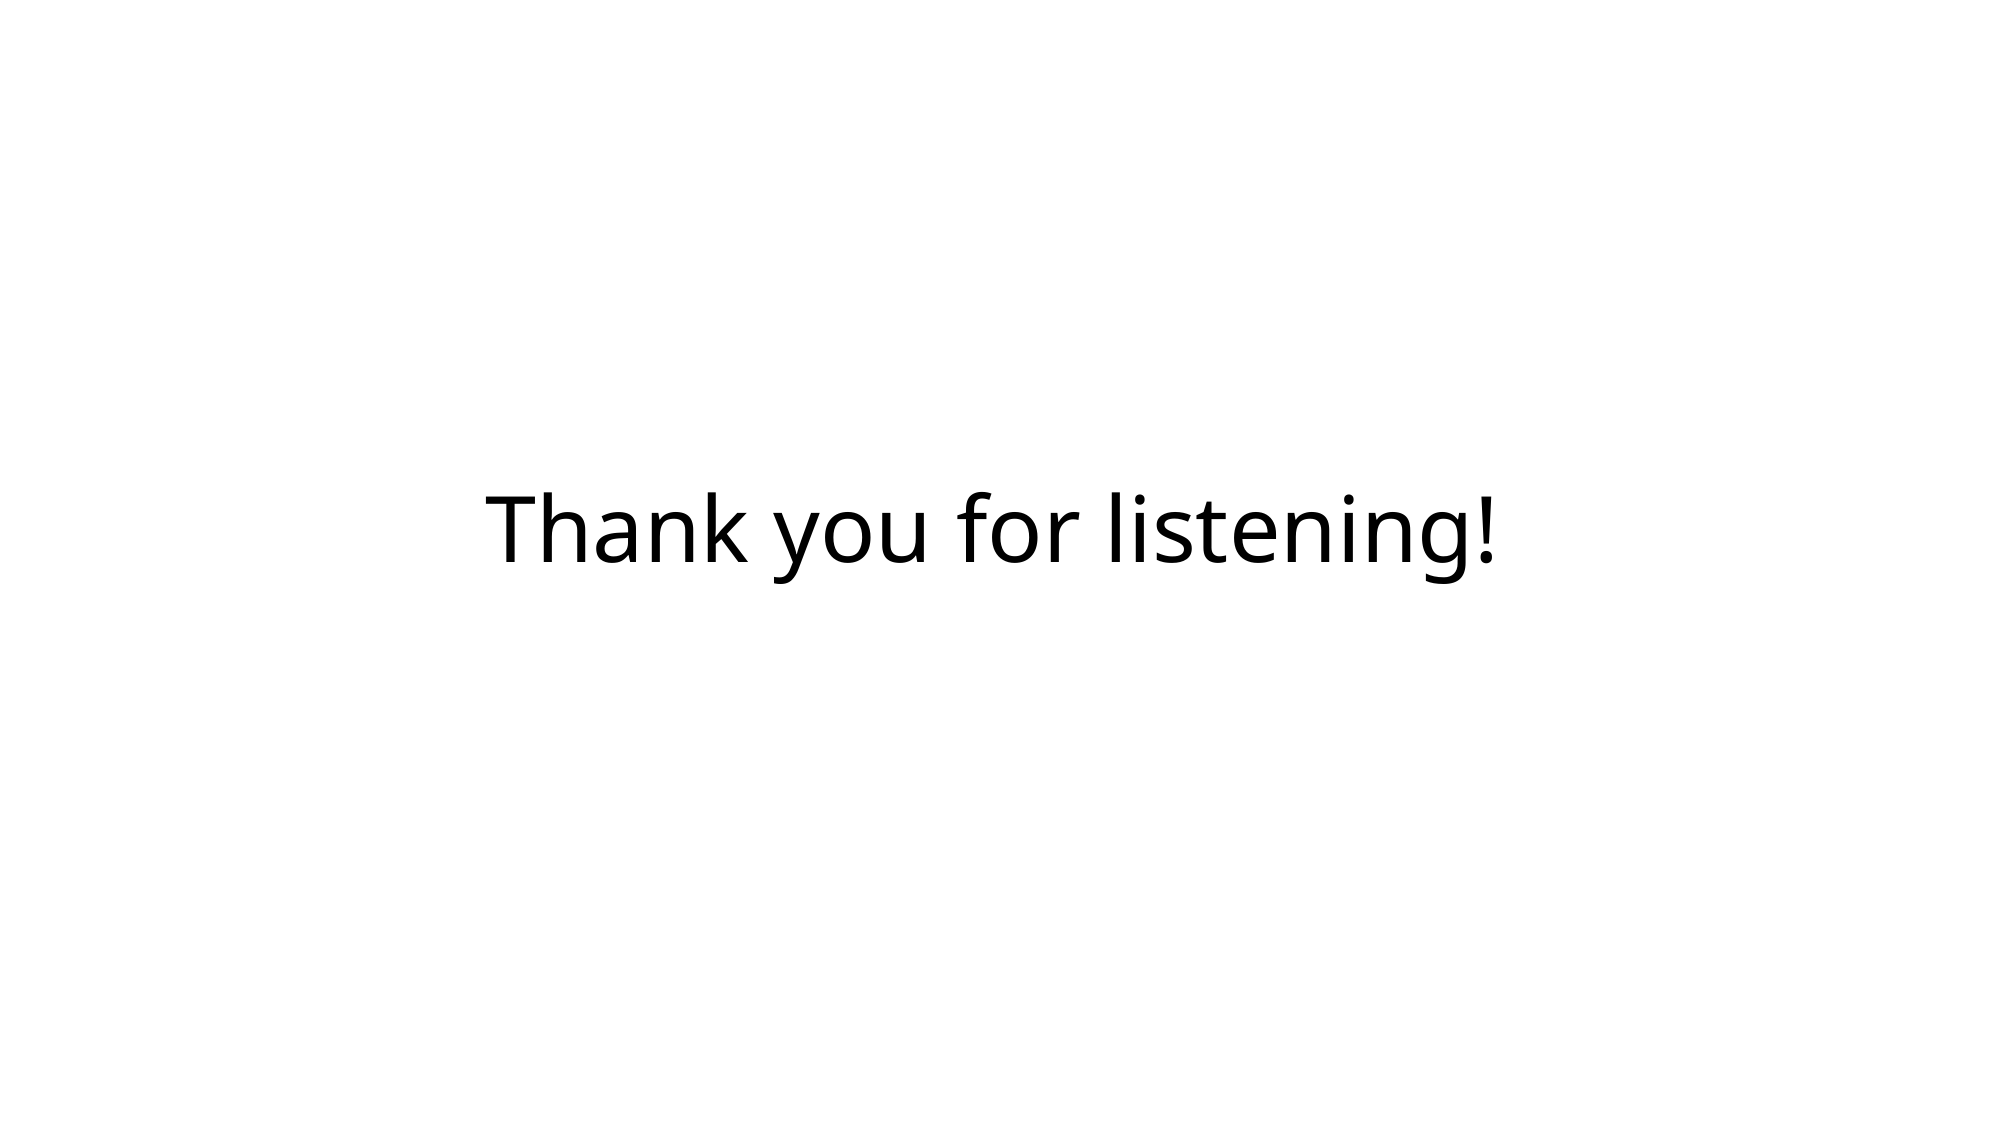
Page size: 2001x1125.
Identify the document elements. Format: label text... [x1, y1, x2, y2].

title Thank you for listening! [130, 423, 1856, 642]
